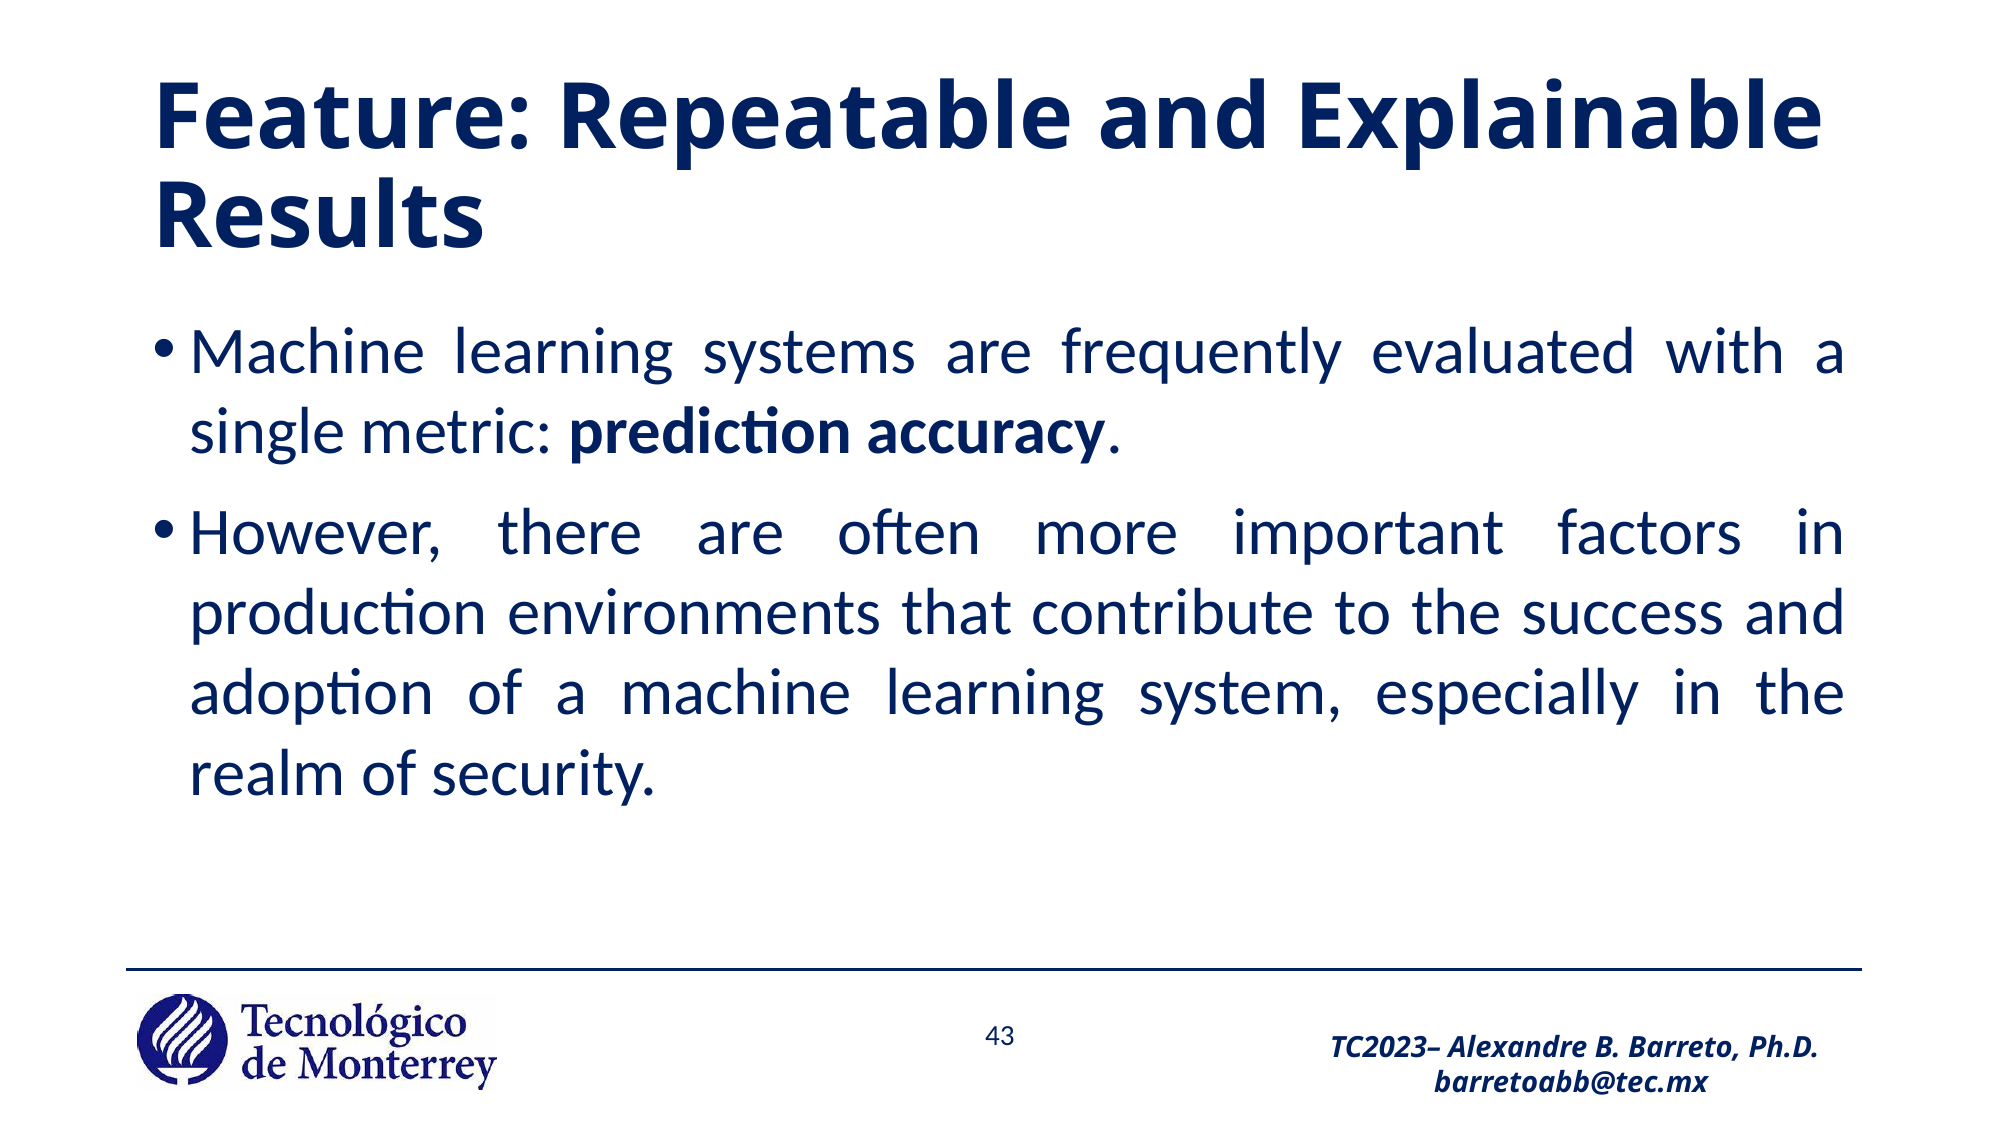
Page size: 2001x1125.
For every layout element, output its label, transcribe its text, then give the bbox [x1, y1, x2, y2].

title Feature: Repeatable and Explainable Results [137, 59, 1863, 278]
list Machine learning systems are frequently evaluated with a single metric: prediction accuracy. However, there are often more important factors in production environments that contribute to the success and adoption of a machine learning system, especially in the realm of security. [137, 299, 1863, 895]
picture [137, 994, 497, 1090]
